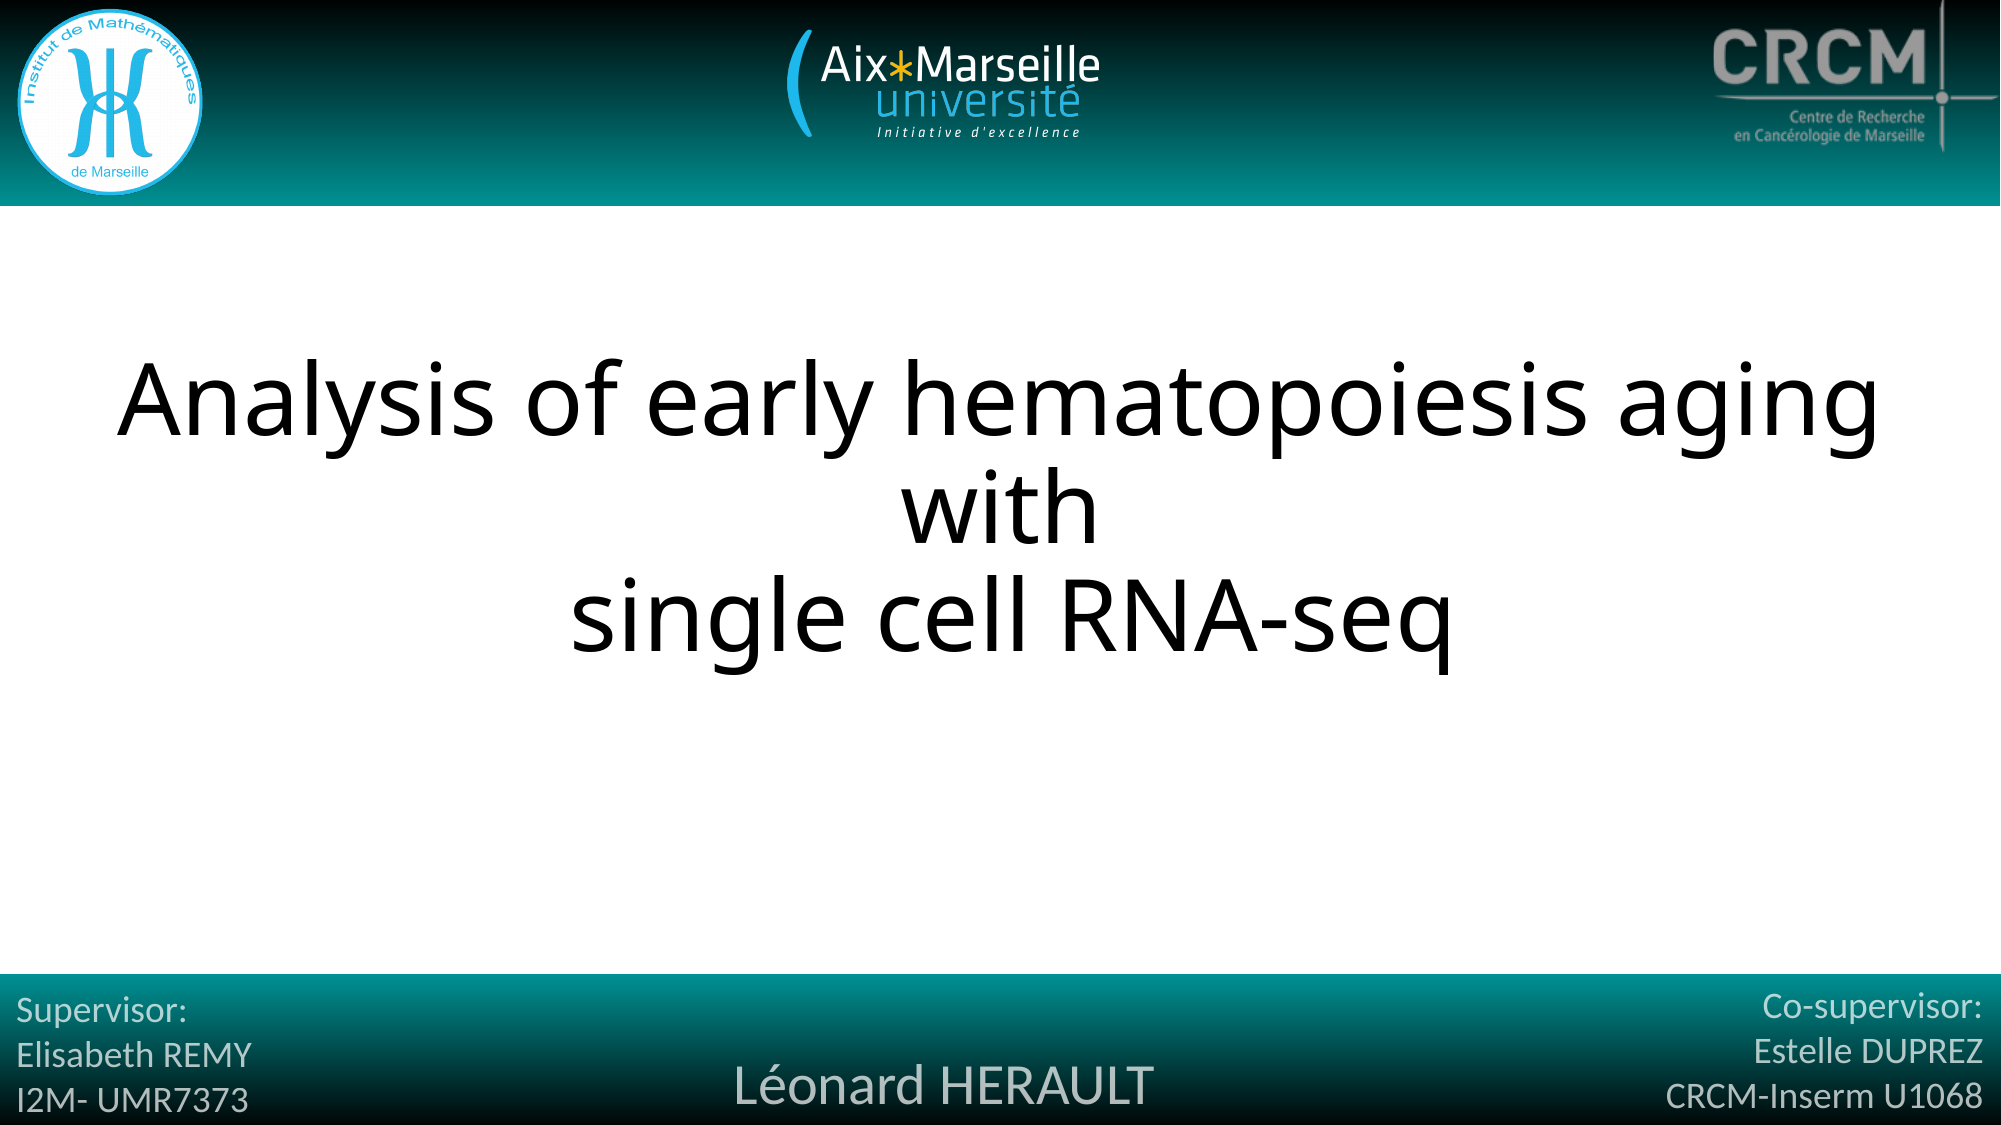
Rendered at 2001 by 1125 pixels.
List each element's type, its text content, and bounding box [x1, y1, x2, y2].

picture [16, 8, 204, 197]
title Analysis of early hematopoiesis aging with single cell RNA-seq [0, 445, 2000, 681]
text_box Léonard HERAULT [718, 1039, 1170, 1124]
text_box Co-supervisor: Estelle DUPREZ CRCM-Inserm U1068 [1650, 973, 1999, 1124]
picture [1713, 0, 2000, 153]
picture [780, 9, 1109, 164]
text_box [0, 0, 2000, 206]
text_box Supervisor: Elisabeth REMY I2M- UMR7373 [1, 977, 267, 1125]
text_box [0, 973, 2000, 1125]
